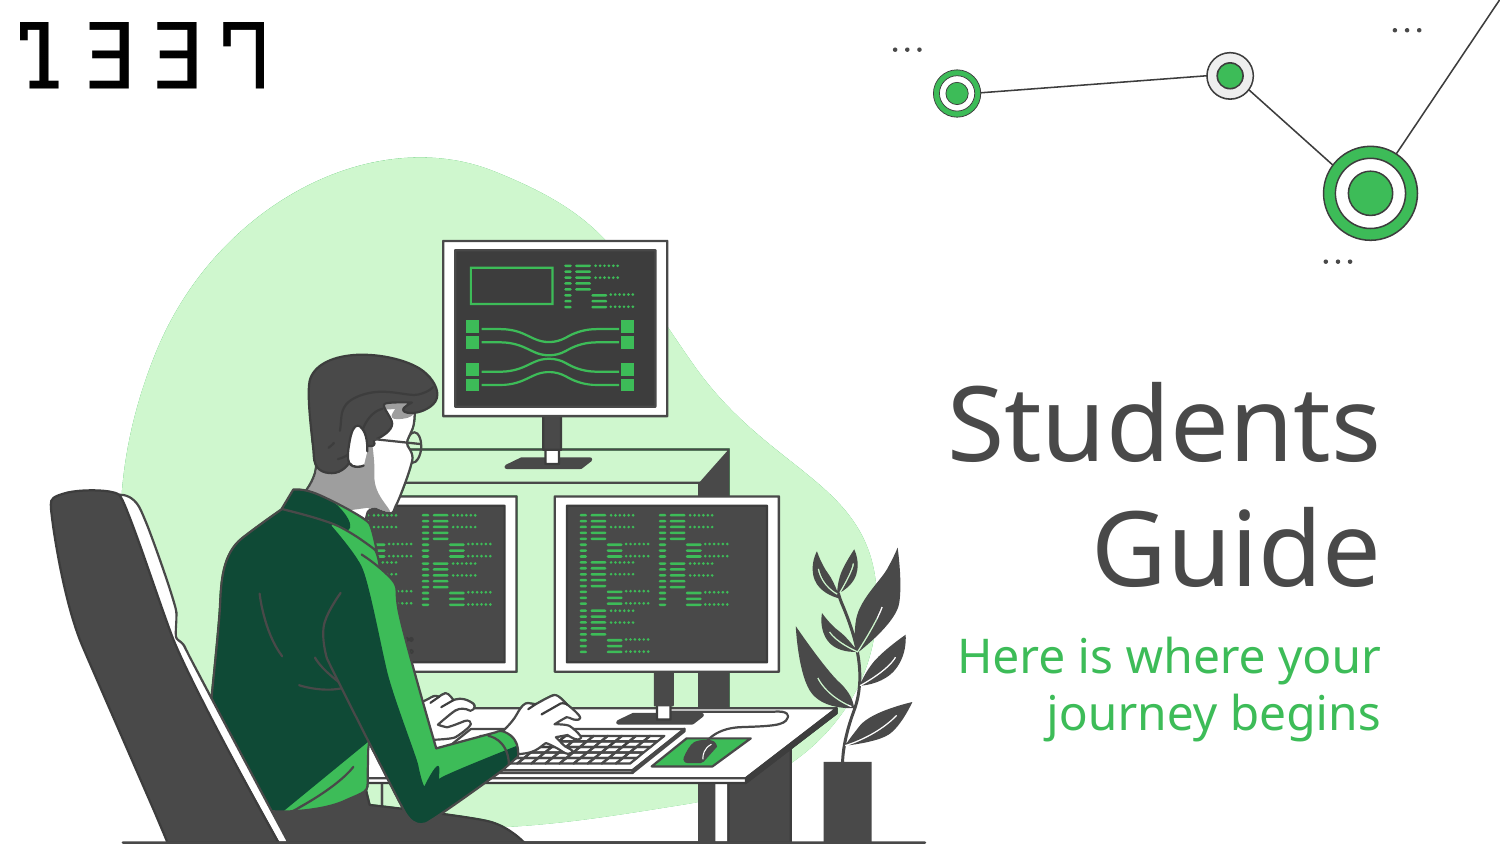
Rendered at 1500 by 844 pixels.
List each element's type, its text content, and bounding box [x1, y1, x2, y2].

title Students Guide [932, 328, 1397, 610]
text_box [49, 157, 927, 844]
subtitle Here is where your journey begins [932, 610, 1397, 758]
picture [20, 19, 264, 93]
